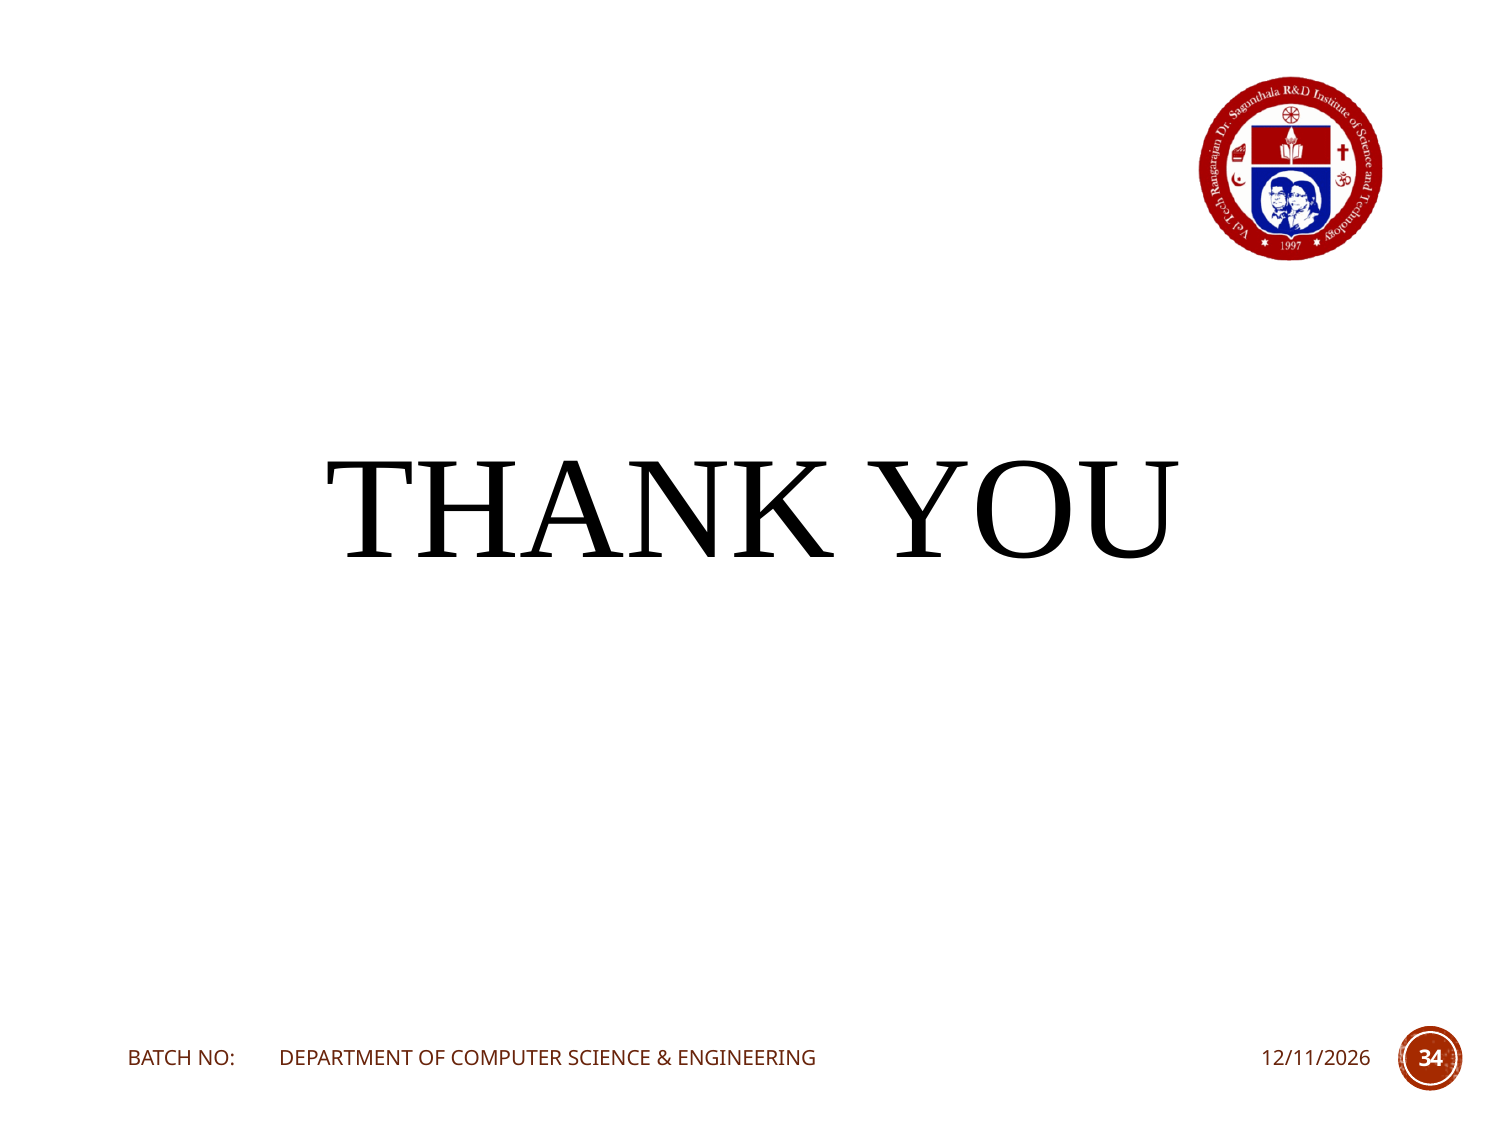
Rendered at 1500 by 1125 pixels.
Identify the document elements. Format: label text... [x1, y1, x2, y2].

footer BATCH NO: DEPARTMENT OF COMPUTER SCIENCE & ENGINEERING [112, 1028, 891, 1089]
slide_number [982, 1028, 1386, 1089]
list THANK YOU [116, 424, 1392, 716]
slide_number 34 [1391, 1028, 1471, 1089]
picture [1198, 76, 1383, 261]
